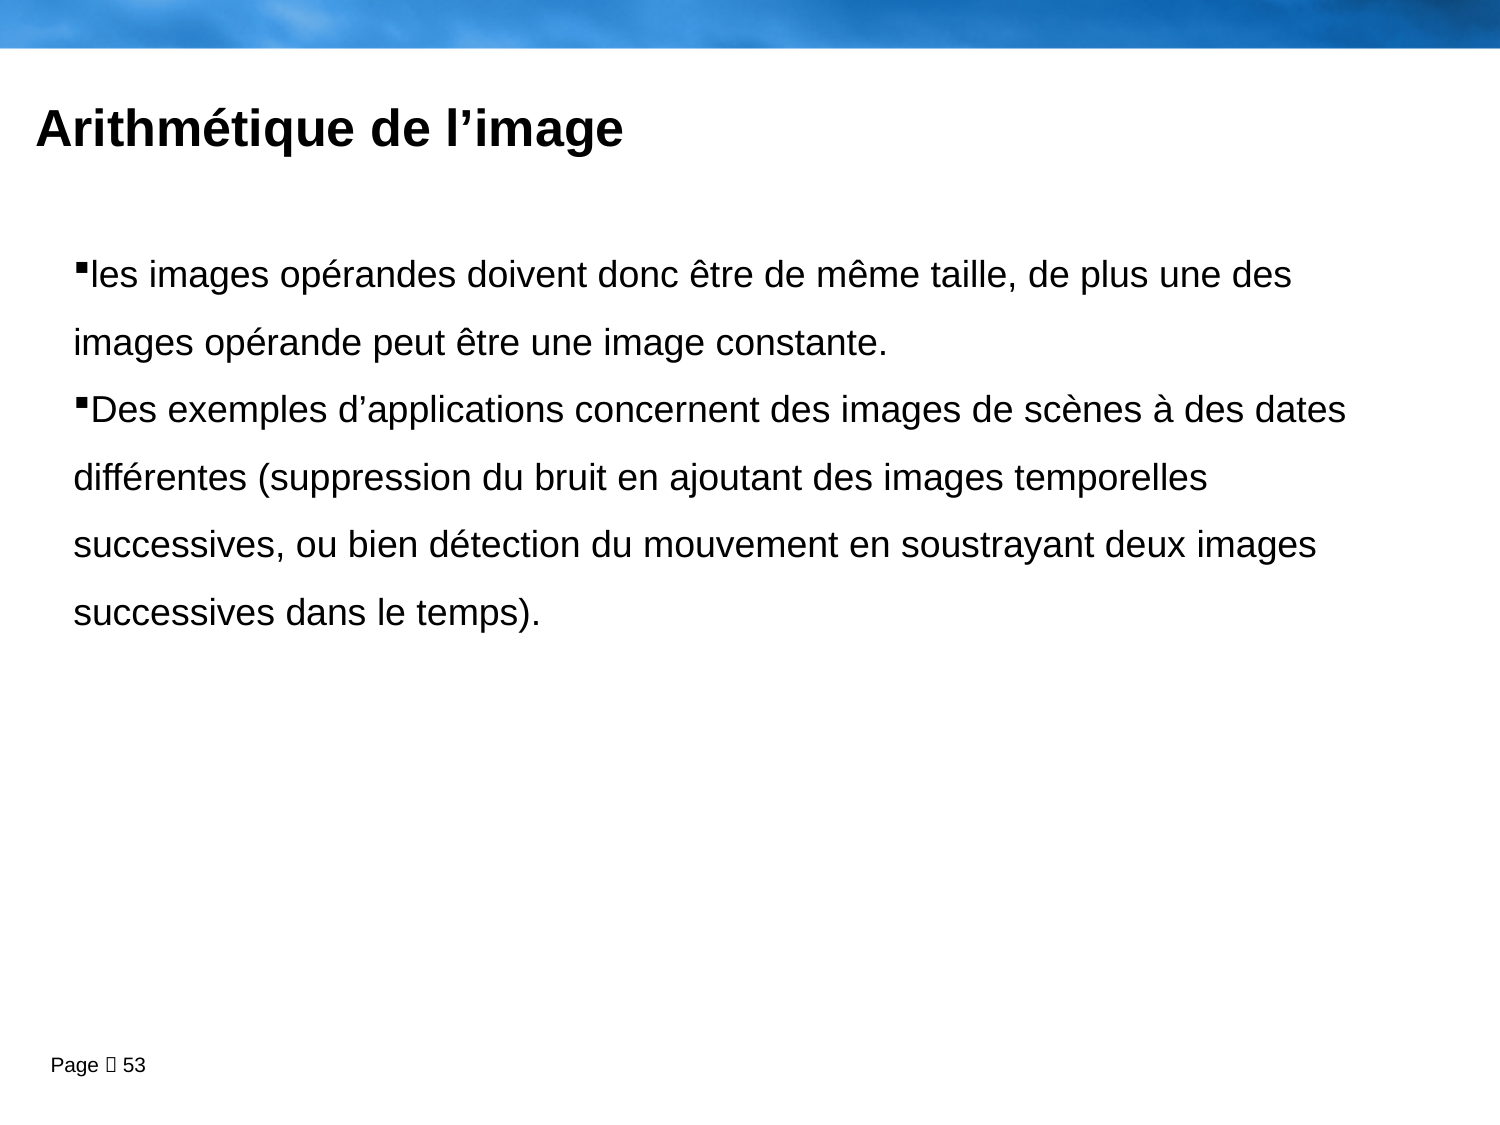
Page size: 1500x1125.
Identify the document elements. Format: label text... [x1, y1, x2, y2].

title Arithmétique de l’image [34, 93, 1386, 186]
picture [0, 0, 1500, 1125]
text_box les images opérandes doivent donc être de même taille, de plus une des images opérande peut être une image constante. Des exemples d’applications concernent des images de scènes à des dates différentes (suppression du bruit en ajoutant des images temporelles successives, ou bien détection du mouvement en soustrayant deux images successives dans le temps). [58, 220, 1430, 641]
